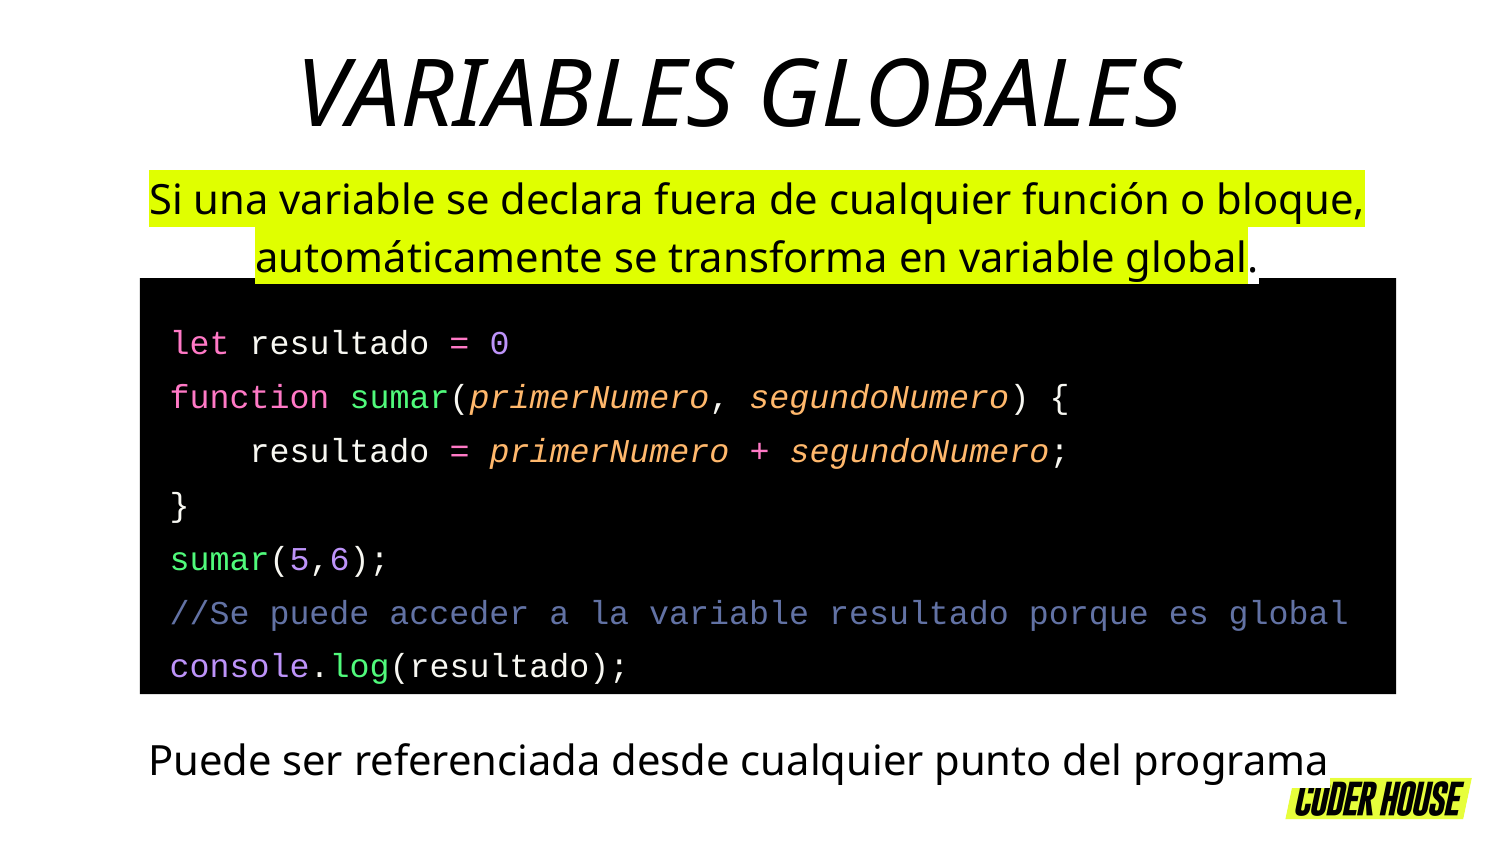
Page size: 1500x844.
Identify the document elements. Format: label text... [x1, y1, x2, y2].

text_box Si una variable se declara fuera de cualquier función o bloque, automáticamente se transforma en variable global. [38, 150, 1476, 372]
text_box Puede ser referenciada desde cualquier punto del programa [71, 711, 1407, 844]
picture [1280, 770, 1476, 826]
text_box VARIABLES GLOBALES [274, 18, 1204, 150]
text_box let resultado = 0 function sumar(primerNumero, segundoNumero) { resultado = primerNumero + segundoNumero; } sumar(5,6); //Se puede acceder a la variable resultado porque es global console.log(resultado); [139, 372, 1397, 695]
